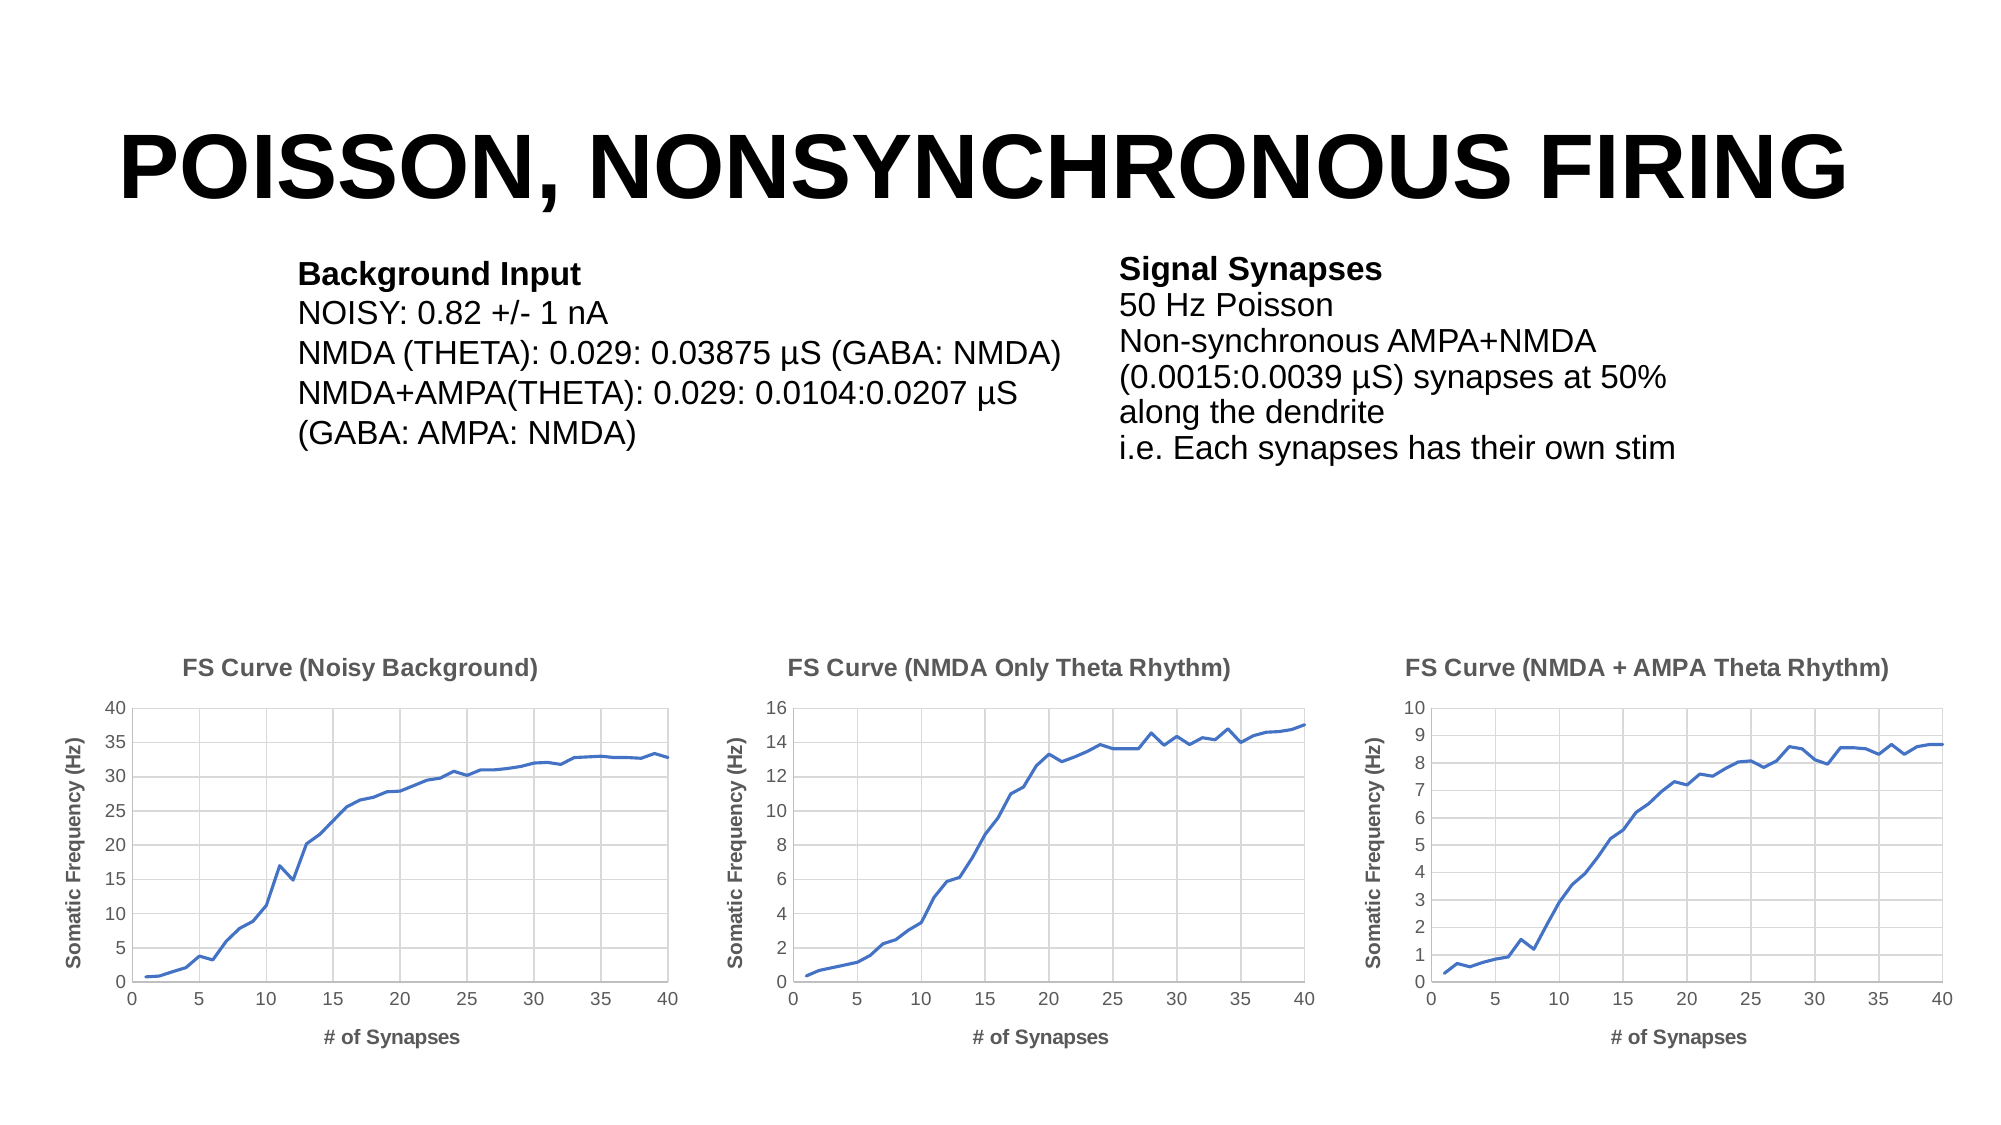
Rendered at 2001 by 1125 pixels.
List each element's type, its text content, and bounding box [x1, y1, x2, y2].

list Signal Synapses 50 Hz Poisson Non-synchronous AMPA+NMDA (0.0015:0.0039 µS) synapses at 50% along the dendrite i.e. Each synapses has their own stim [1104, 244, 1743, 483]
chart [28, 629, 1967, 1080]
text_box Background Input NOISY: 0.82 +/- 1 nA NMDA (THETA): 0.029: 0.03875 µS (GABA: NMDA) NMDA+AMPA(THETA): 0.029: 0.0104:0.0207 µS (GABA: AMPA: NMDA) [282, 244, 1105, 459]
title POISSON, NONSYNCHRONOUS FIRING [103, 59, 1955, 278]
